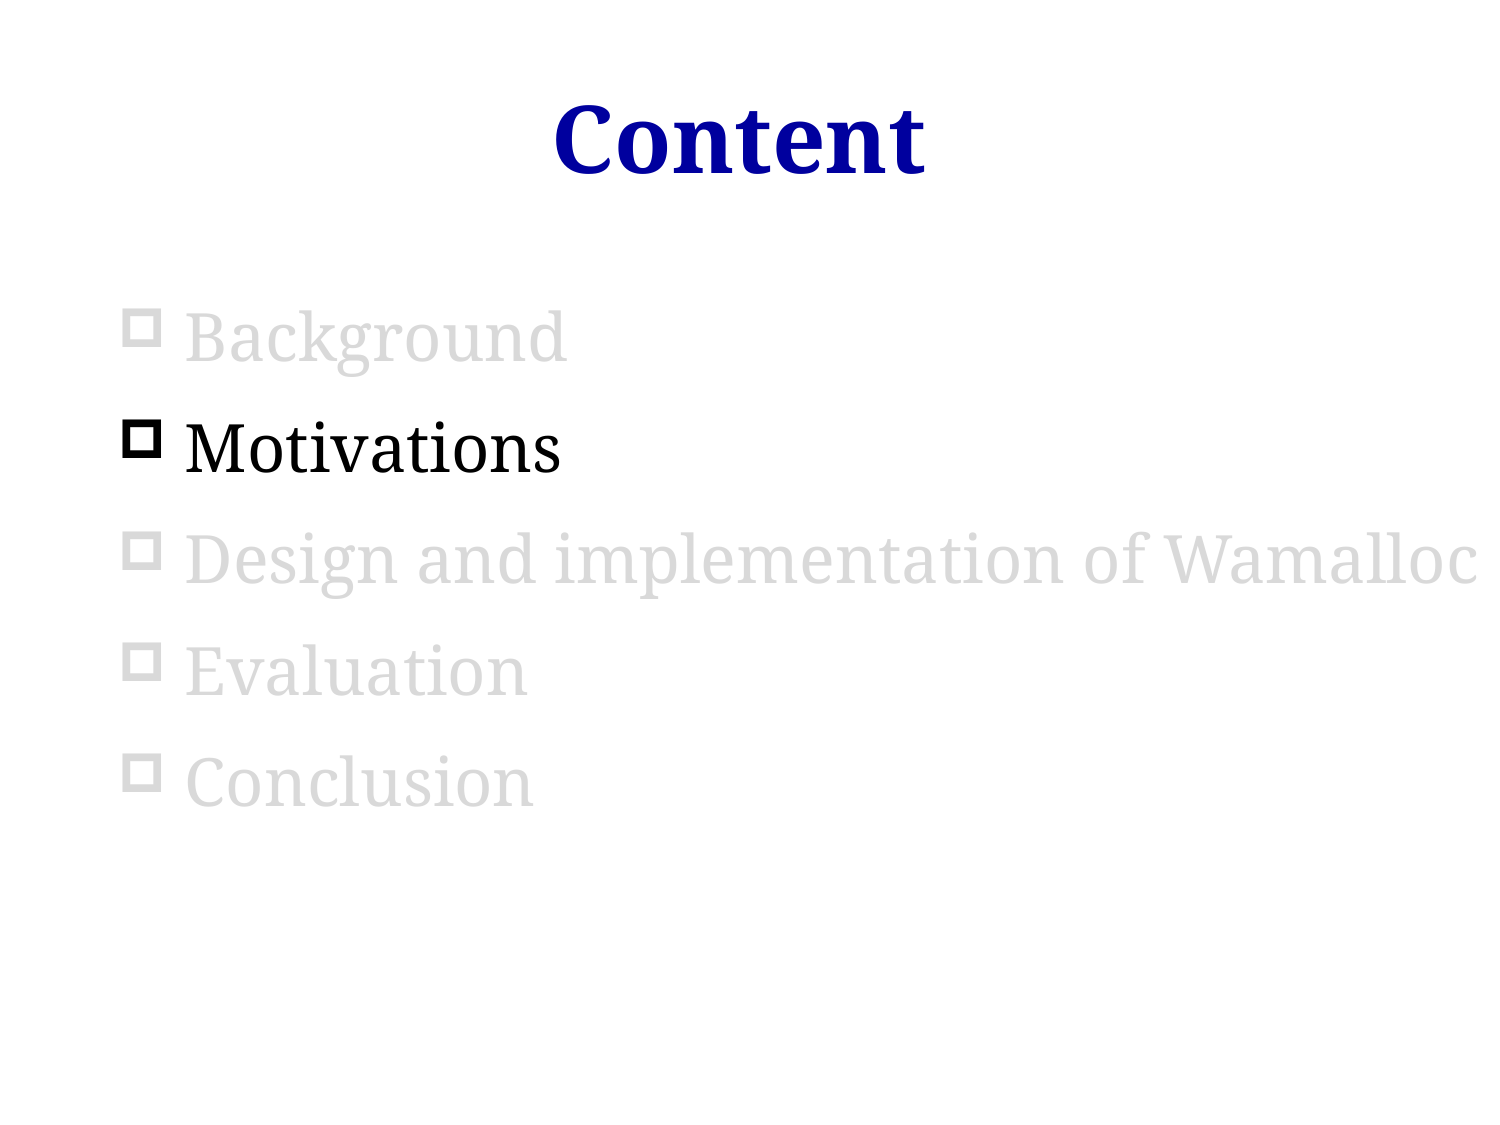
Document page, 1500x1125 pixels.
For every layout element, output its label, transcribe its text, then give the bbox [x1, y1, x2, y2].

text_box Background Motivations Design and implementation of Wamalloc Evaluation Conclusion [103, 287, 1500, 1057]
title Content [30, 36, 1449, 202]
